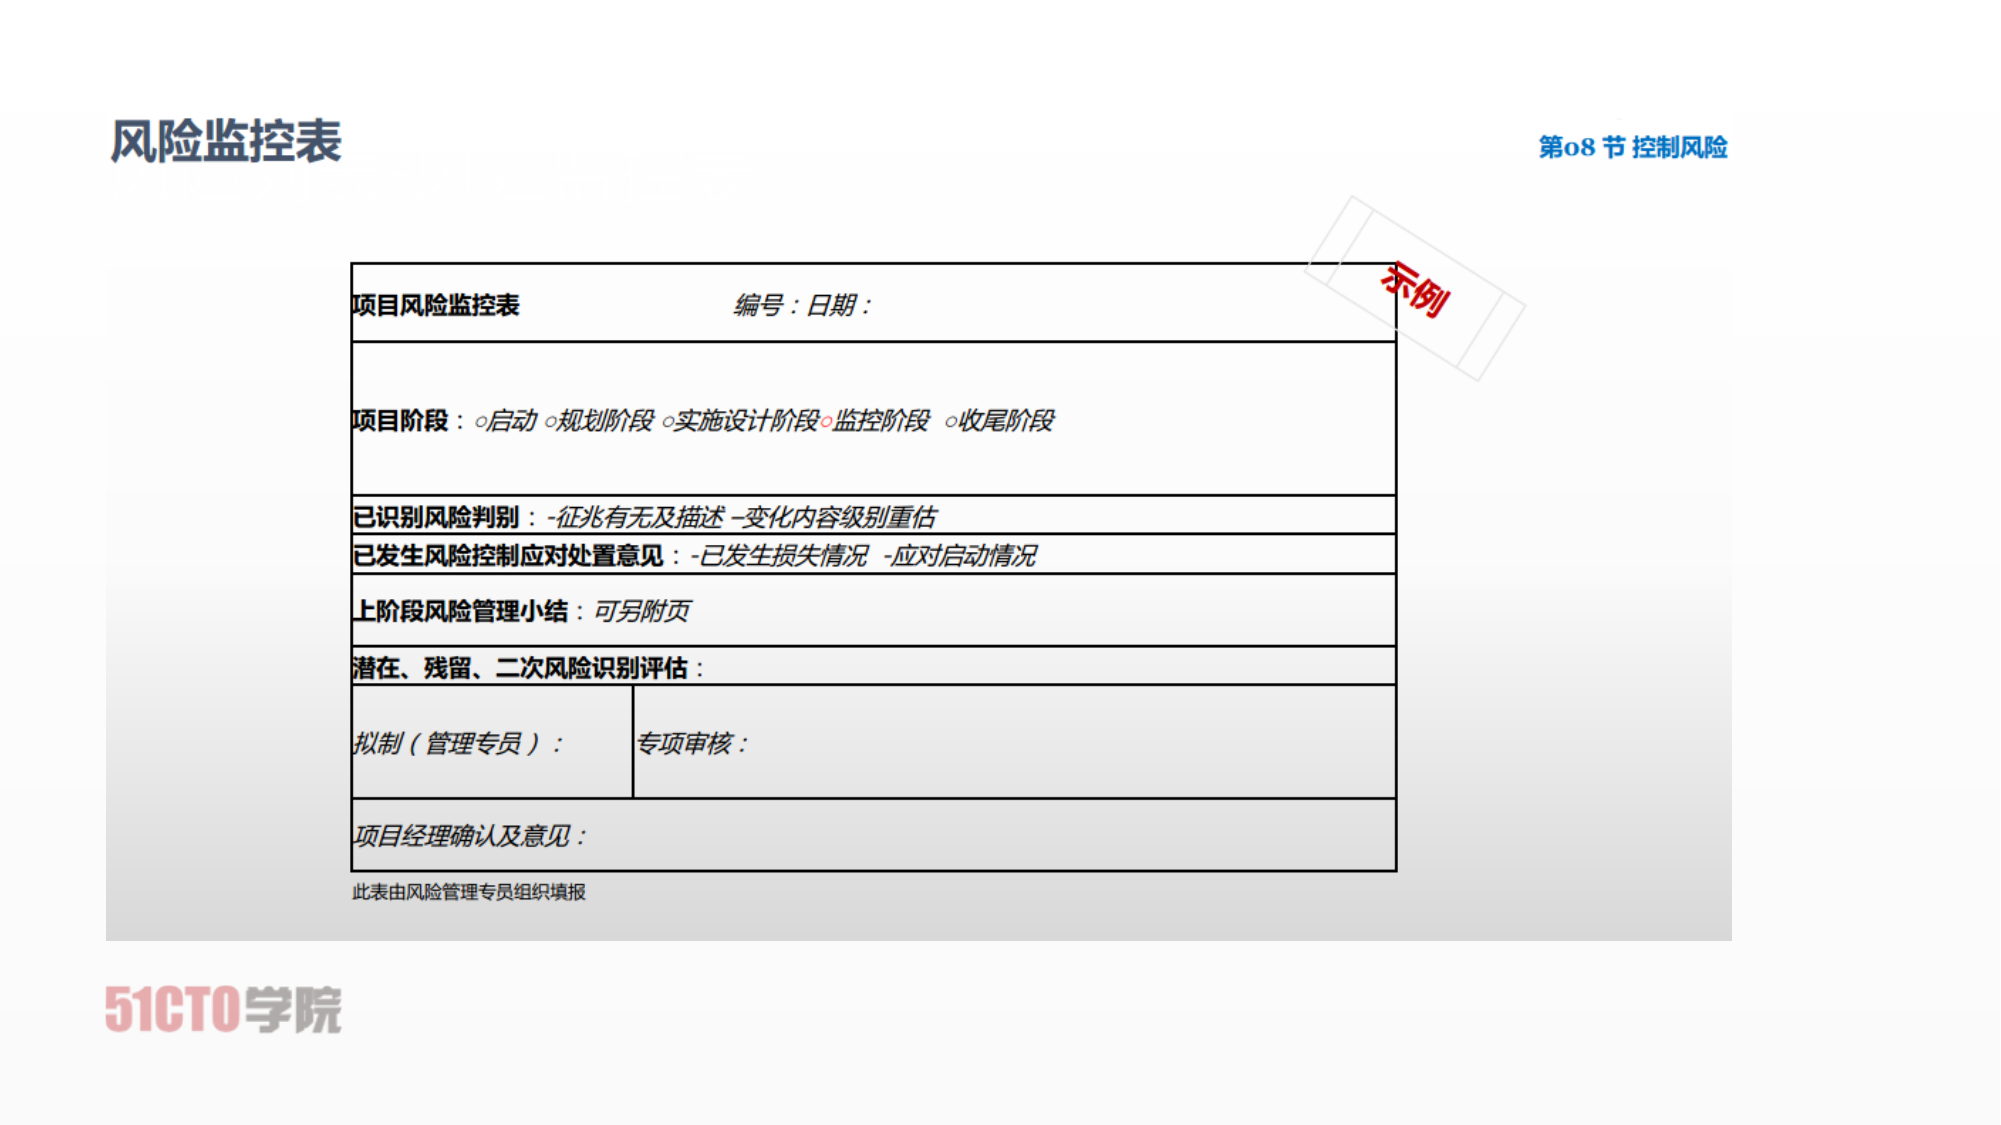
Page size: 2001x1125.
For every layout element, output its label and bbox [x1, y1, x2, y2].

picture [45, 952, 377, 1057]
picture [106, 100, 1732, 941]
